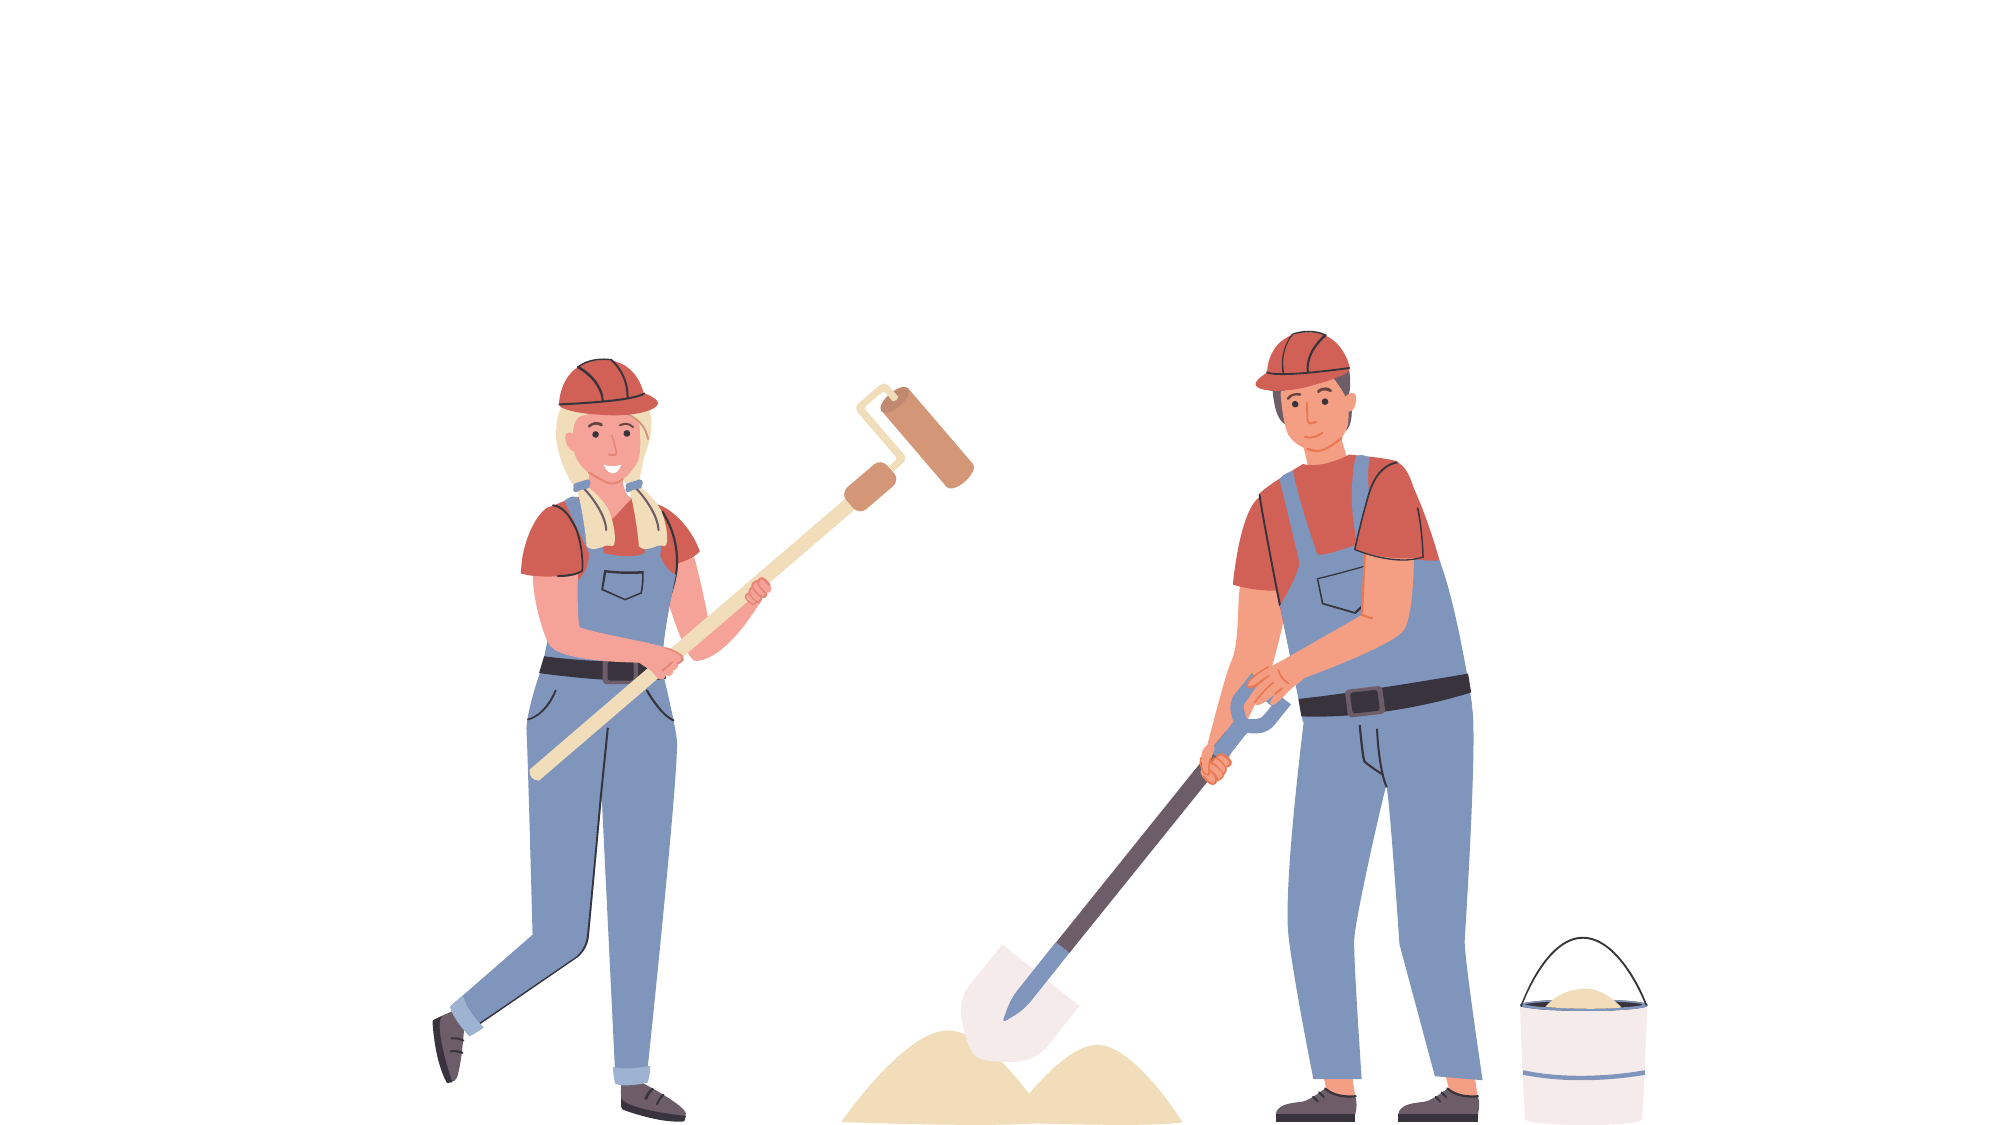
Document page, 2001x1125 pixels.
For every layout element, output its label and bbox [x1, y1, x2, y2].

text_box [432, 330, 1648, 1125]
